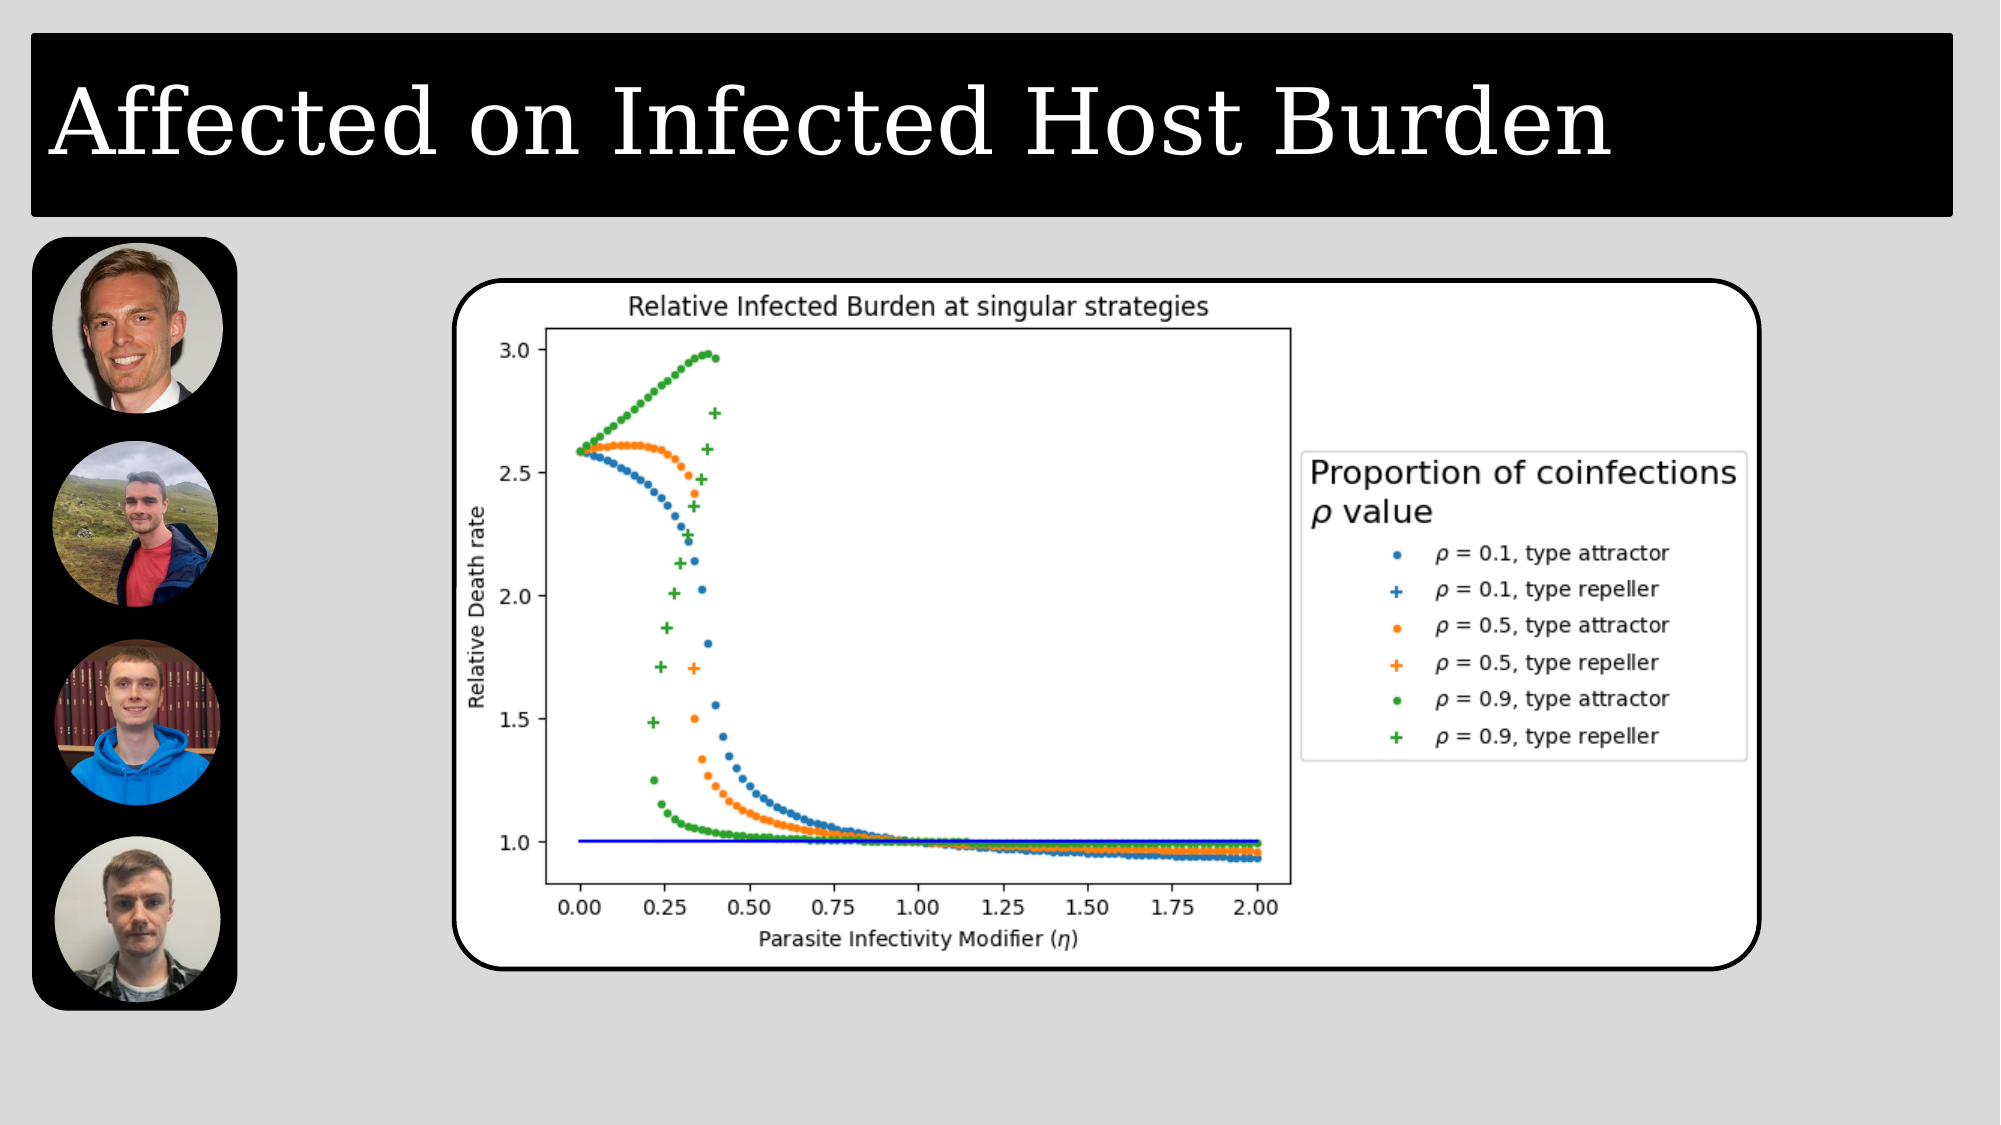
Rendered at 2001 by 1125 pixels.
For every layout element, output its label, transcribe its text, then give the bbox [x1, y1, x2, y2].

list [454, 280, 1760, 970]
picture [49, 438, 221, 610]
title Affected on Infected Host Burden [31, 33, 1953, 217]
picture [52, 242, 223, 414]
picture [52, 636, 223, 808]
picture [52, 833, 223, 1005]
